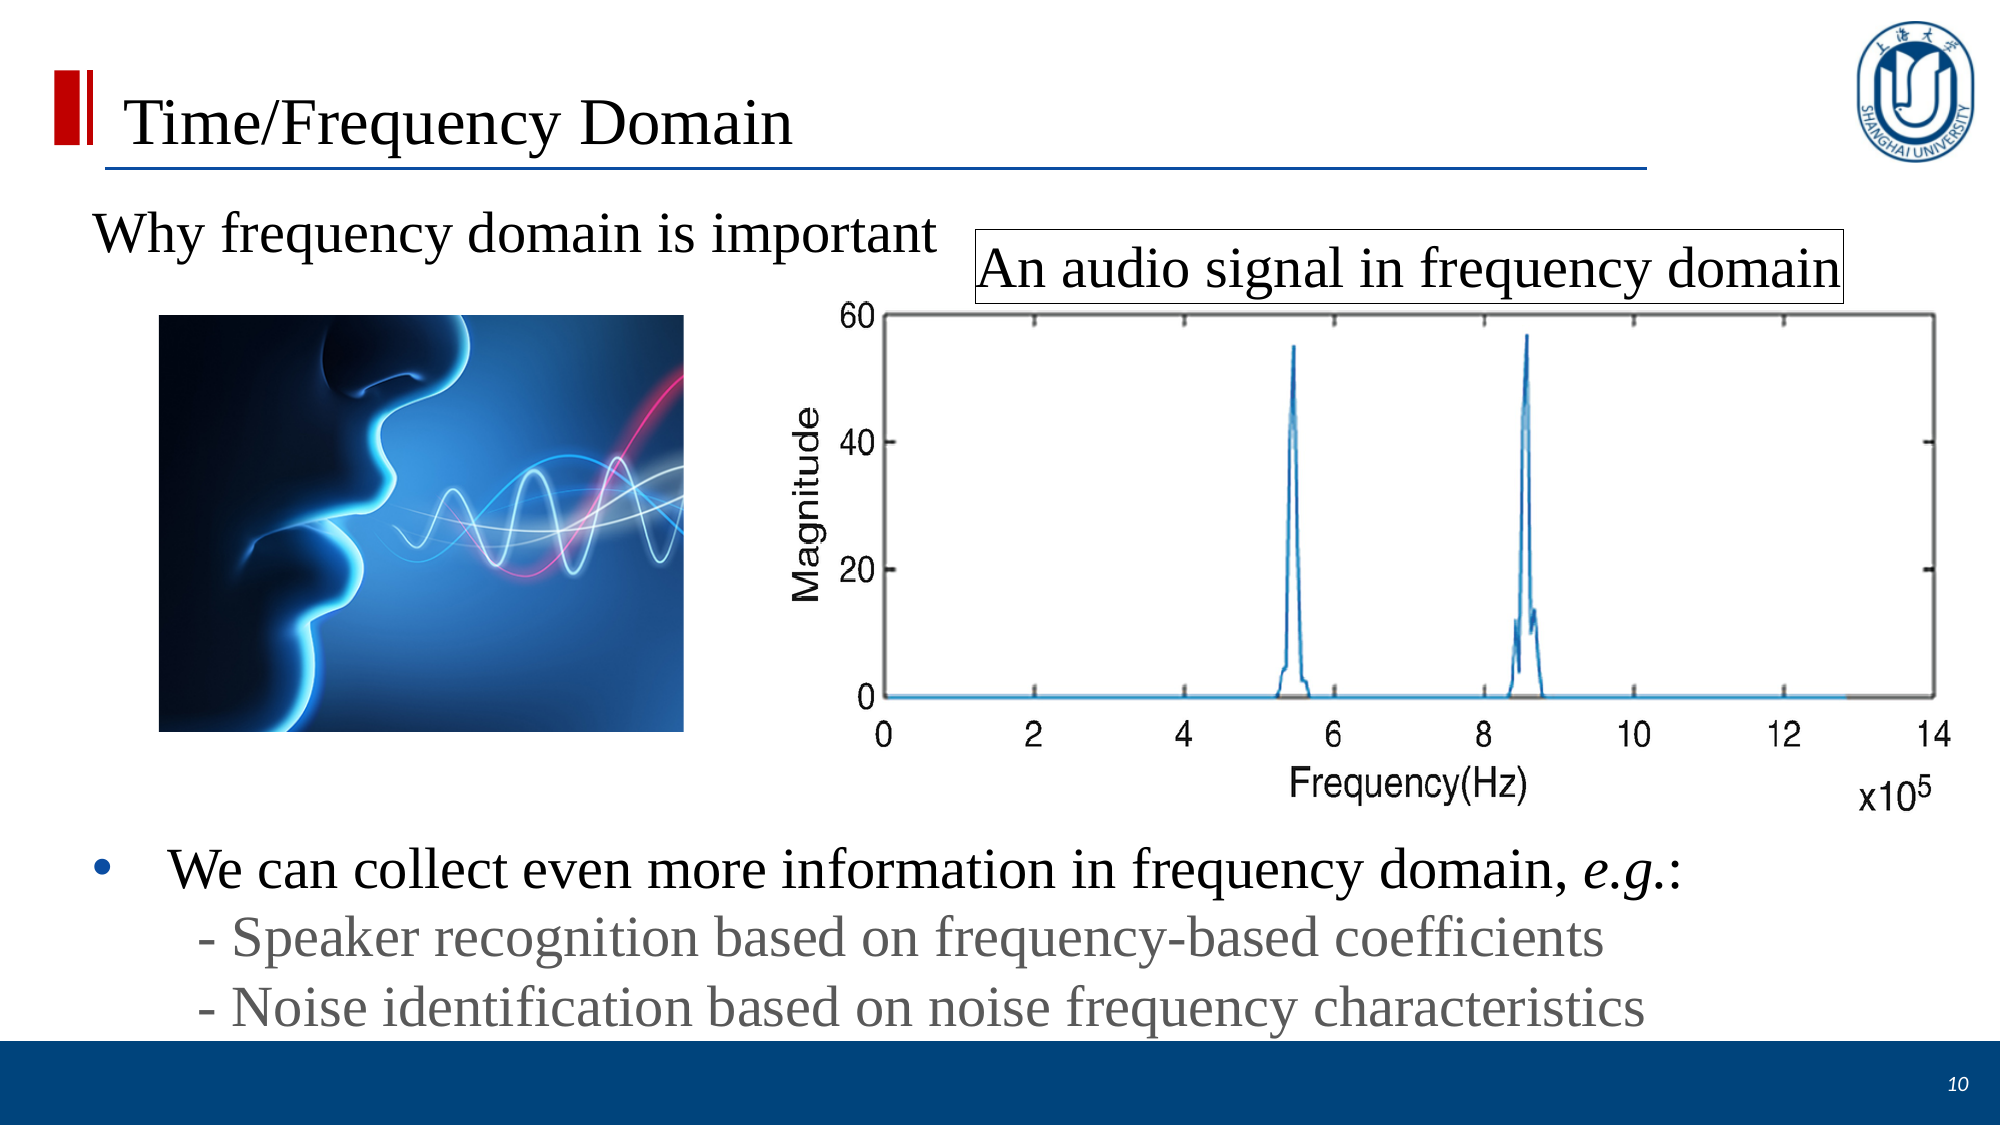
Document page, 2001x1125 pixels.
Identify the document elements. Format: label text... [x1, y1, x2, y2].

slide_number 10 [1768, 1052, 1984, 1113]
list Why frequency domain is important We can collect even more information in frequency domain, e.g.: - Speaker recognition based on frequency-based coefficients - Noise identification based on noise frequency characteristics [92, 195, 1891, 1067]
picture [1855, 21, 1978, 163]
picture [158, 315, 684, 732]
title Time/Frequency Domain [108, 37, 1857, 167]
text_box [786, 229, 1952, 821]
